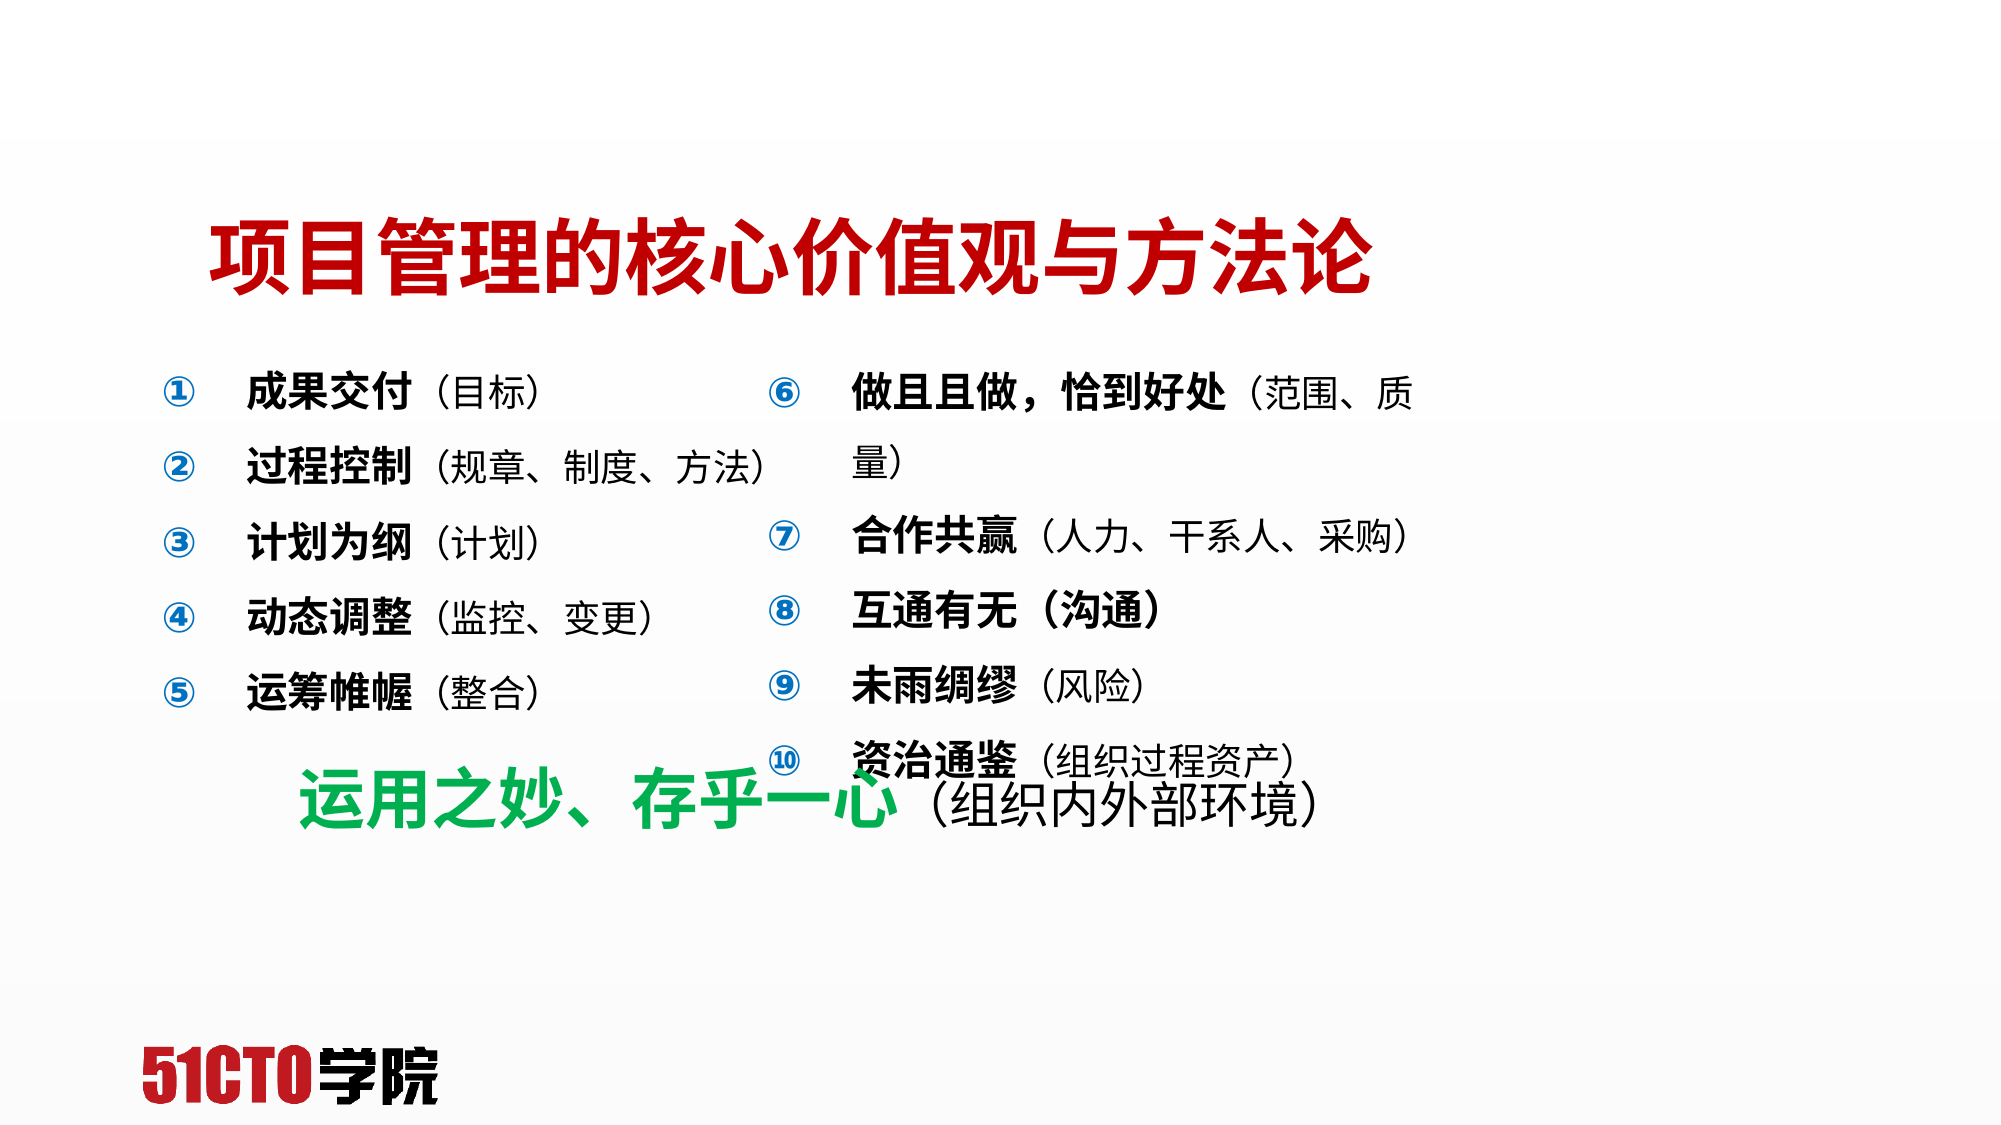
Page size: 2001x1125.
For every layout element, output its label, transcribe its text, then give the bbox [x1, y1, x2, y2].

text_box 做且且做，恰到好处（范围、质量） 合作共赢（人力、干系人、采购） 互通有无（沟通） 未雨绸缪（风险） 资治通鉴（组织过程资产） [752, 333, 1470, 792]
picture [143, 1045, 438, 1105]
text_box 运用之妙、存乎一心（组织内外部环境） [178, 758, 1469, 845]
list 成果交付（目标） 过程控制（规章、制度、方法） 计划为纲（计划） 动态调整（监控、变更） 运筹帷幄（整合） [146, 332, 929, 948]
text_box 项目管理的核心价值观与方法论 [113, 197, 1469, 313]
